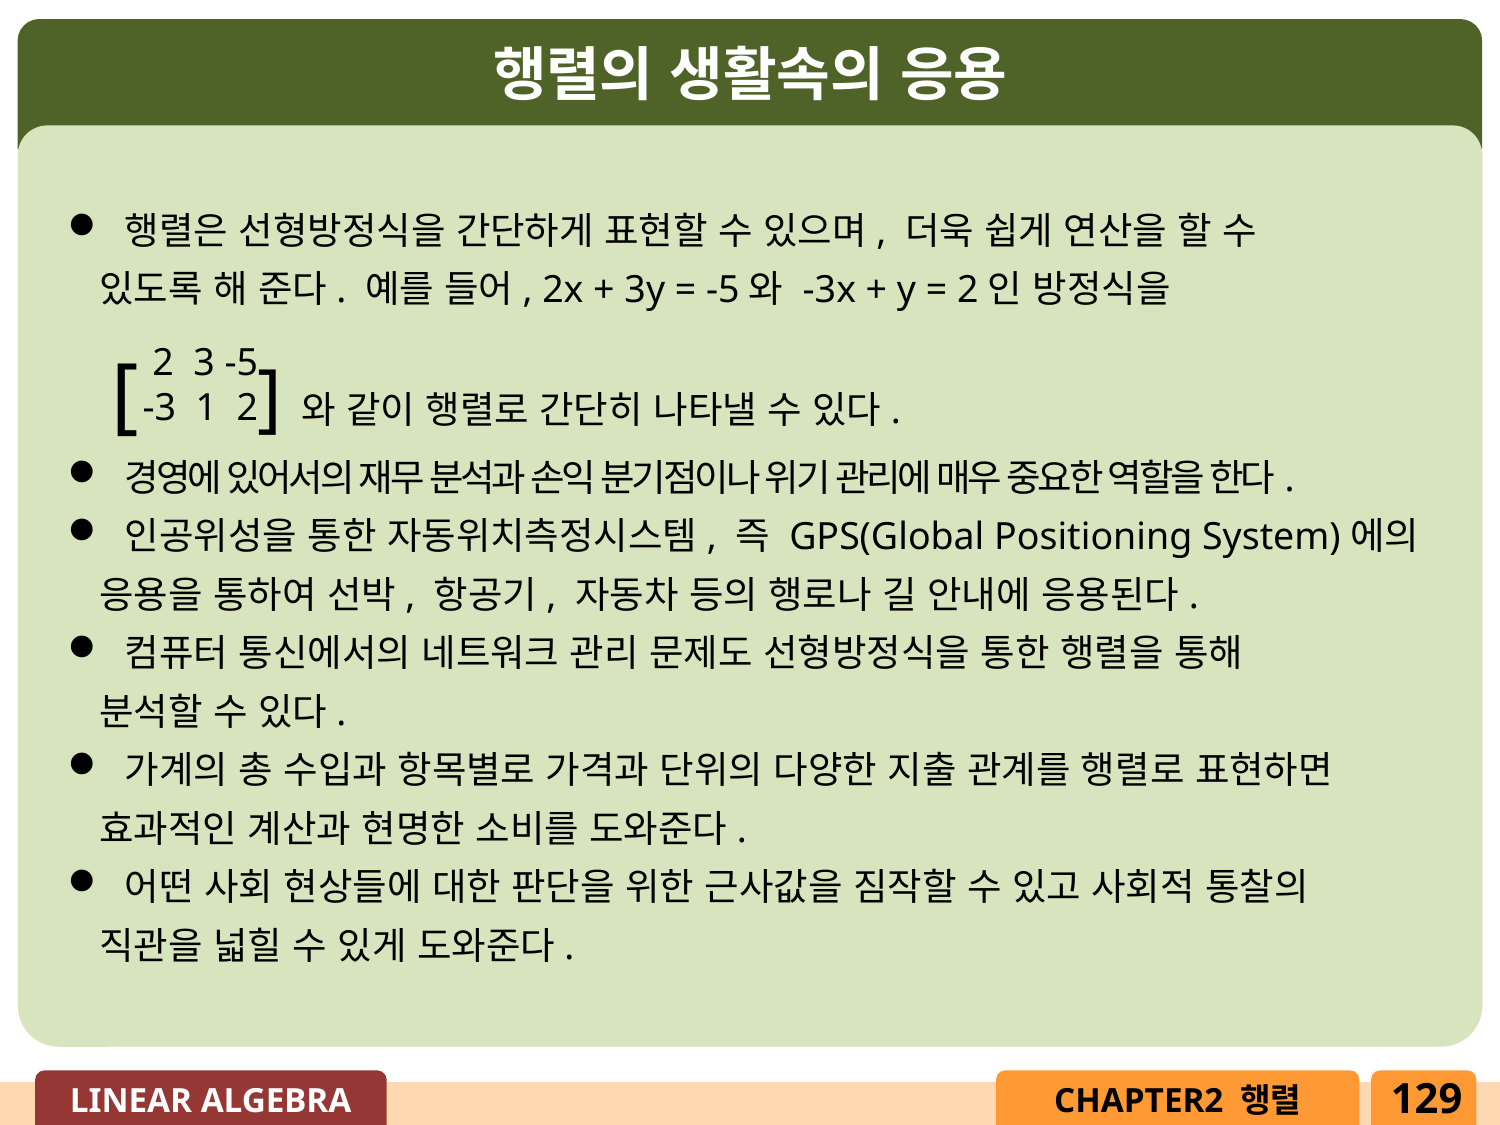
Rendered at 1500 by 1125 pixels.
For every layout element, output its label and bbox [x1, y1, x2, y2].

text_box [0, 1070, 1500, 1125]
text_box [17, 18, 1483, 1047]
